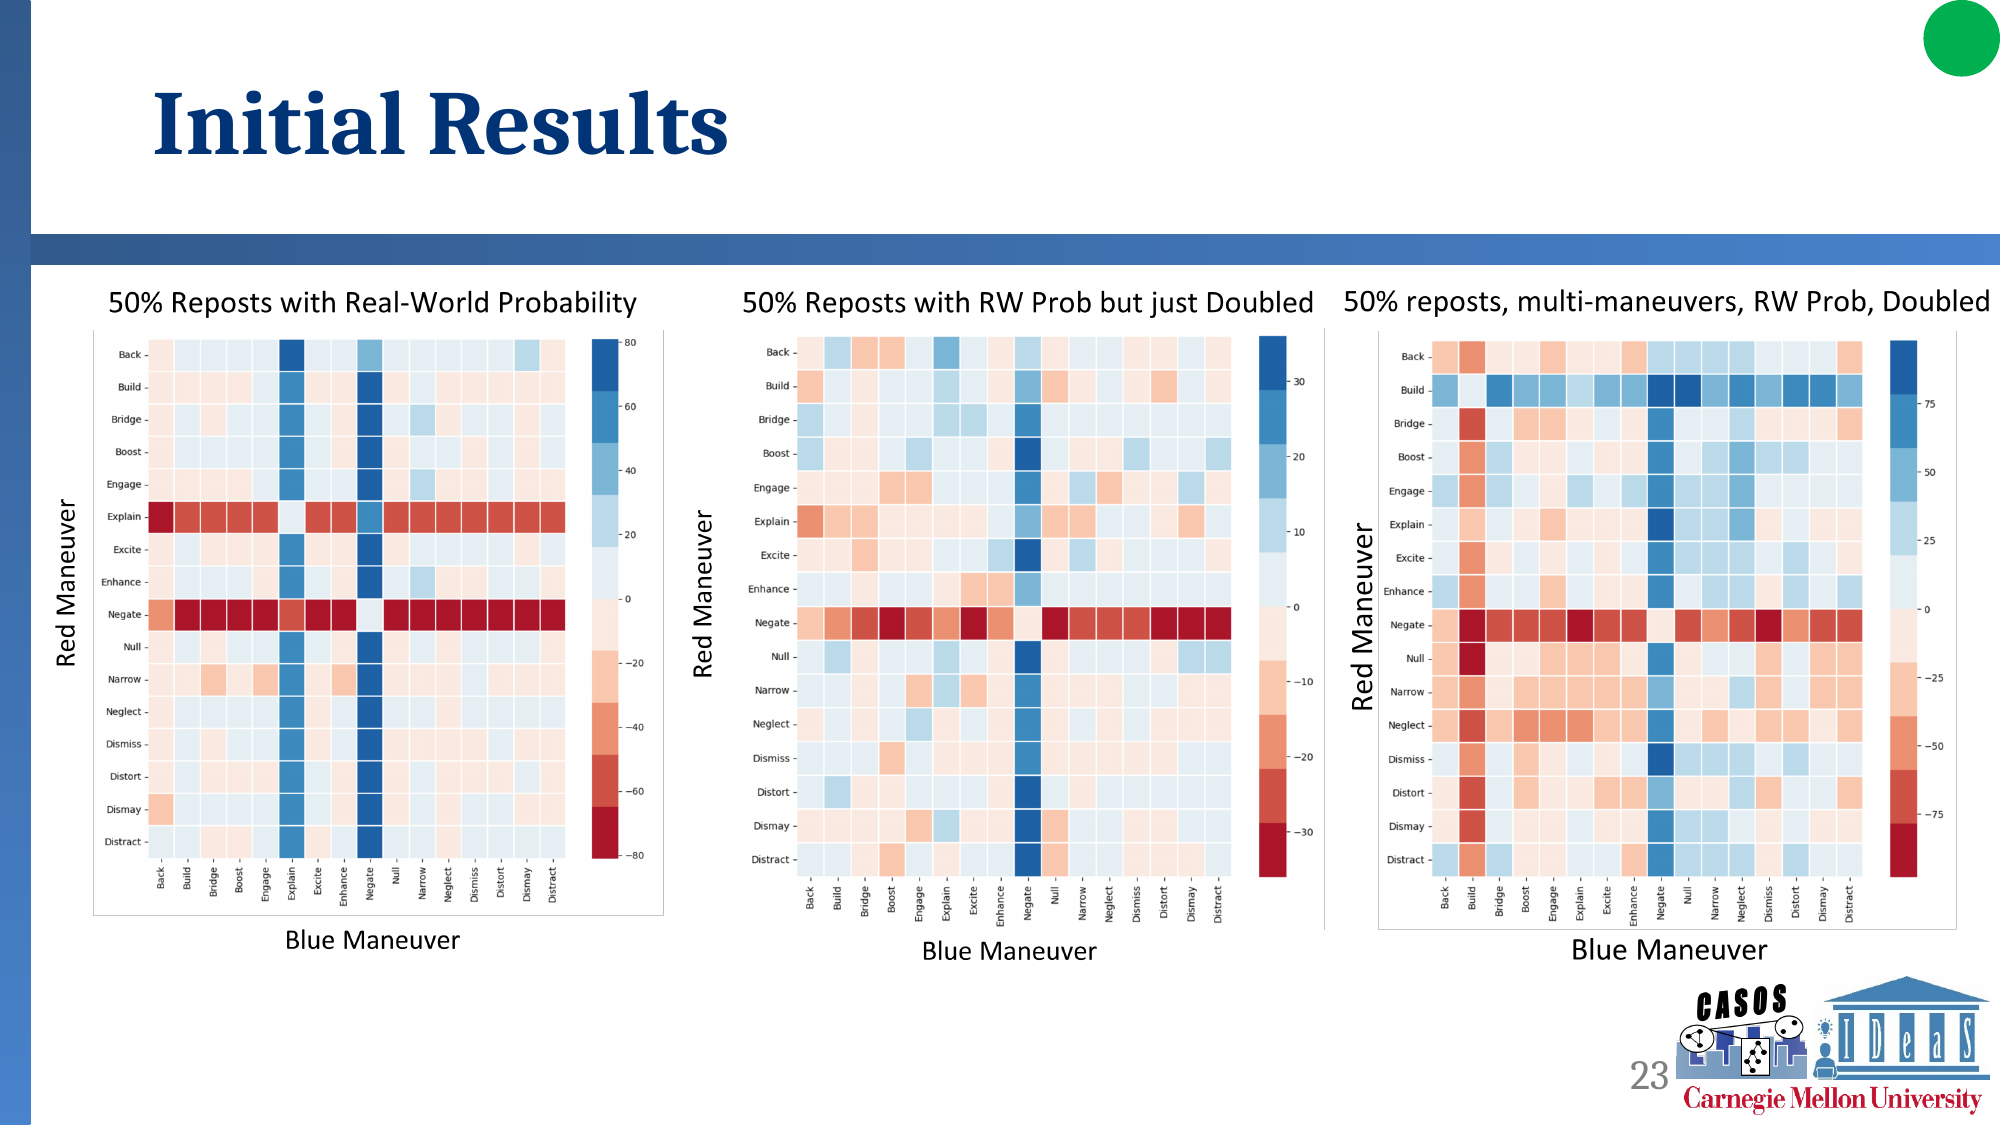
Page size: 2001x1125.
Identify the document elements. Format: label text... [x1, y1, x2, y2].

text_box [1921, 0, 2000, 79]
picture [1684, 1086, 1982, 1115]
title Initial Results [137, 24, 1863, 226]
slide_number 23 [1412, 1042, 1685, 1103]
picture [34, 263, 2001, 1080]
